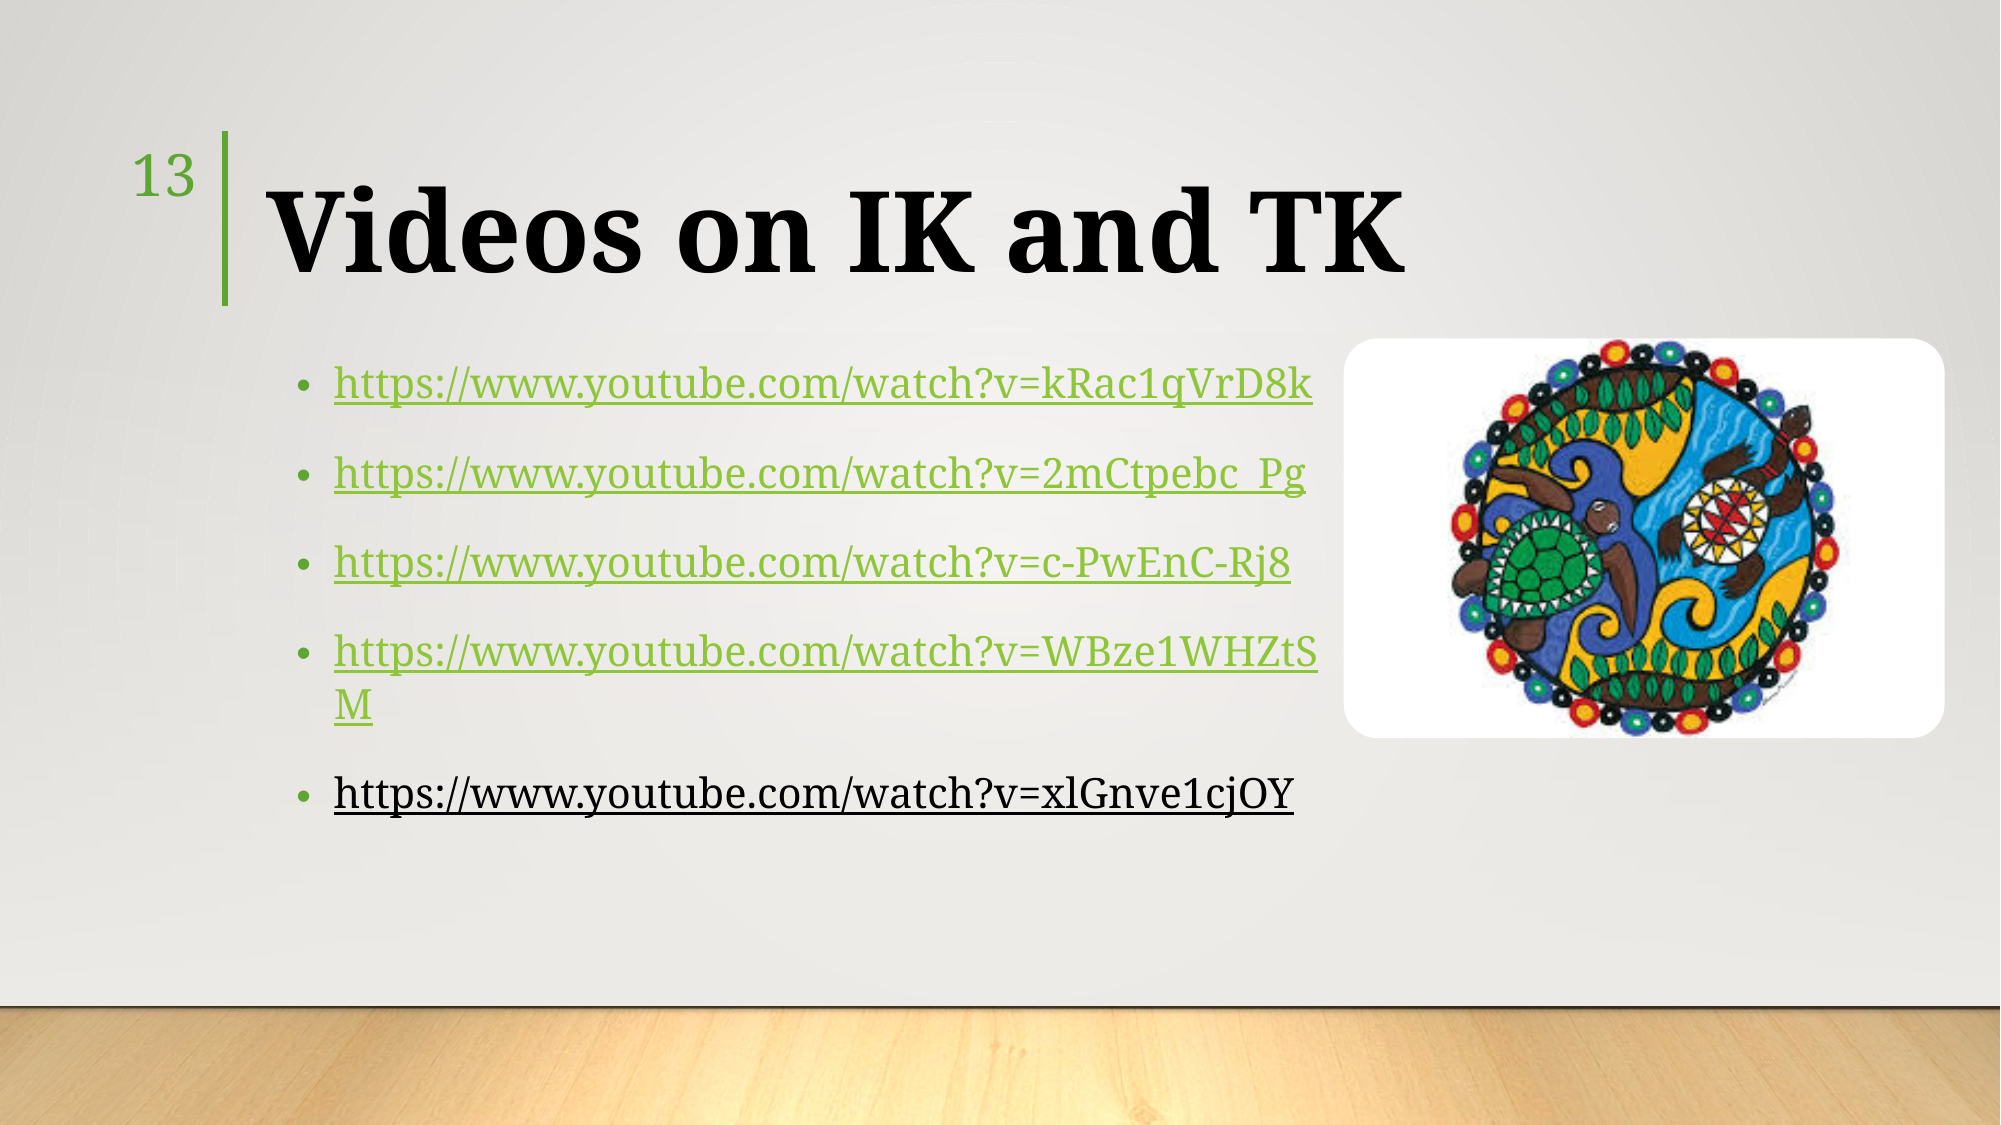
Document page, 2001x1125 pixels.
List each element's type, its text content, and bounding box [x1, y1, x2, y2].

list https://www.youtube.com/watch?v=kRac1qVrD8k https://www.youtube.com/watch?v=2mCtpebc_Pg https://www.youtube.com/watch?v=c-PwEnC-Rj8 https://www.youtube.com/watch?v=WBze1WHZtSM https://www.youtube.com/watch?v=xlGnve1cjOY [281, 338, 1360, 905]
picture [0, 1006, 2000, 1125]
title Videos on IK and TK [251, 131, 1814, 305]
slide_number 13 [78, 131, 212, 214]
picture [1343, 338, 1945, 739]
